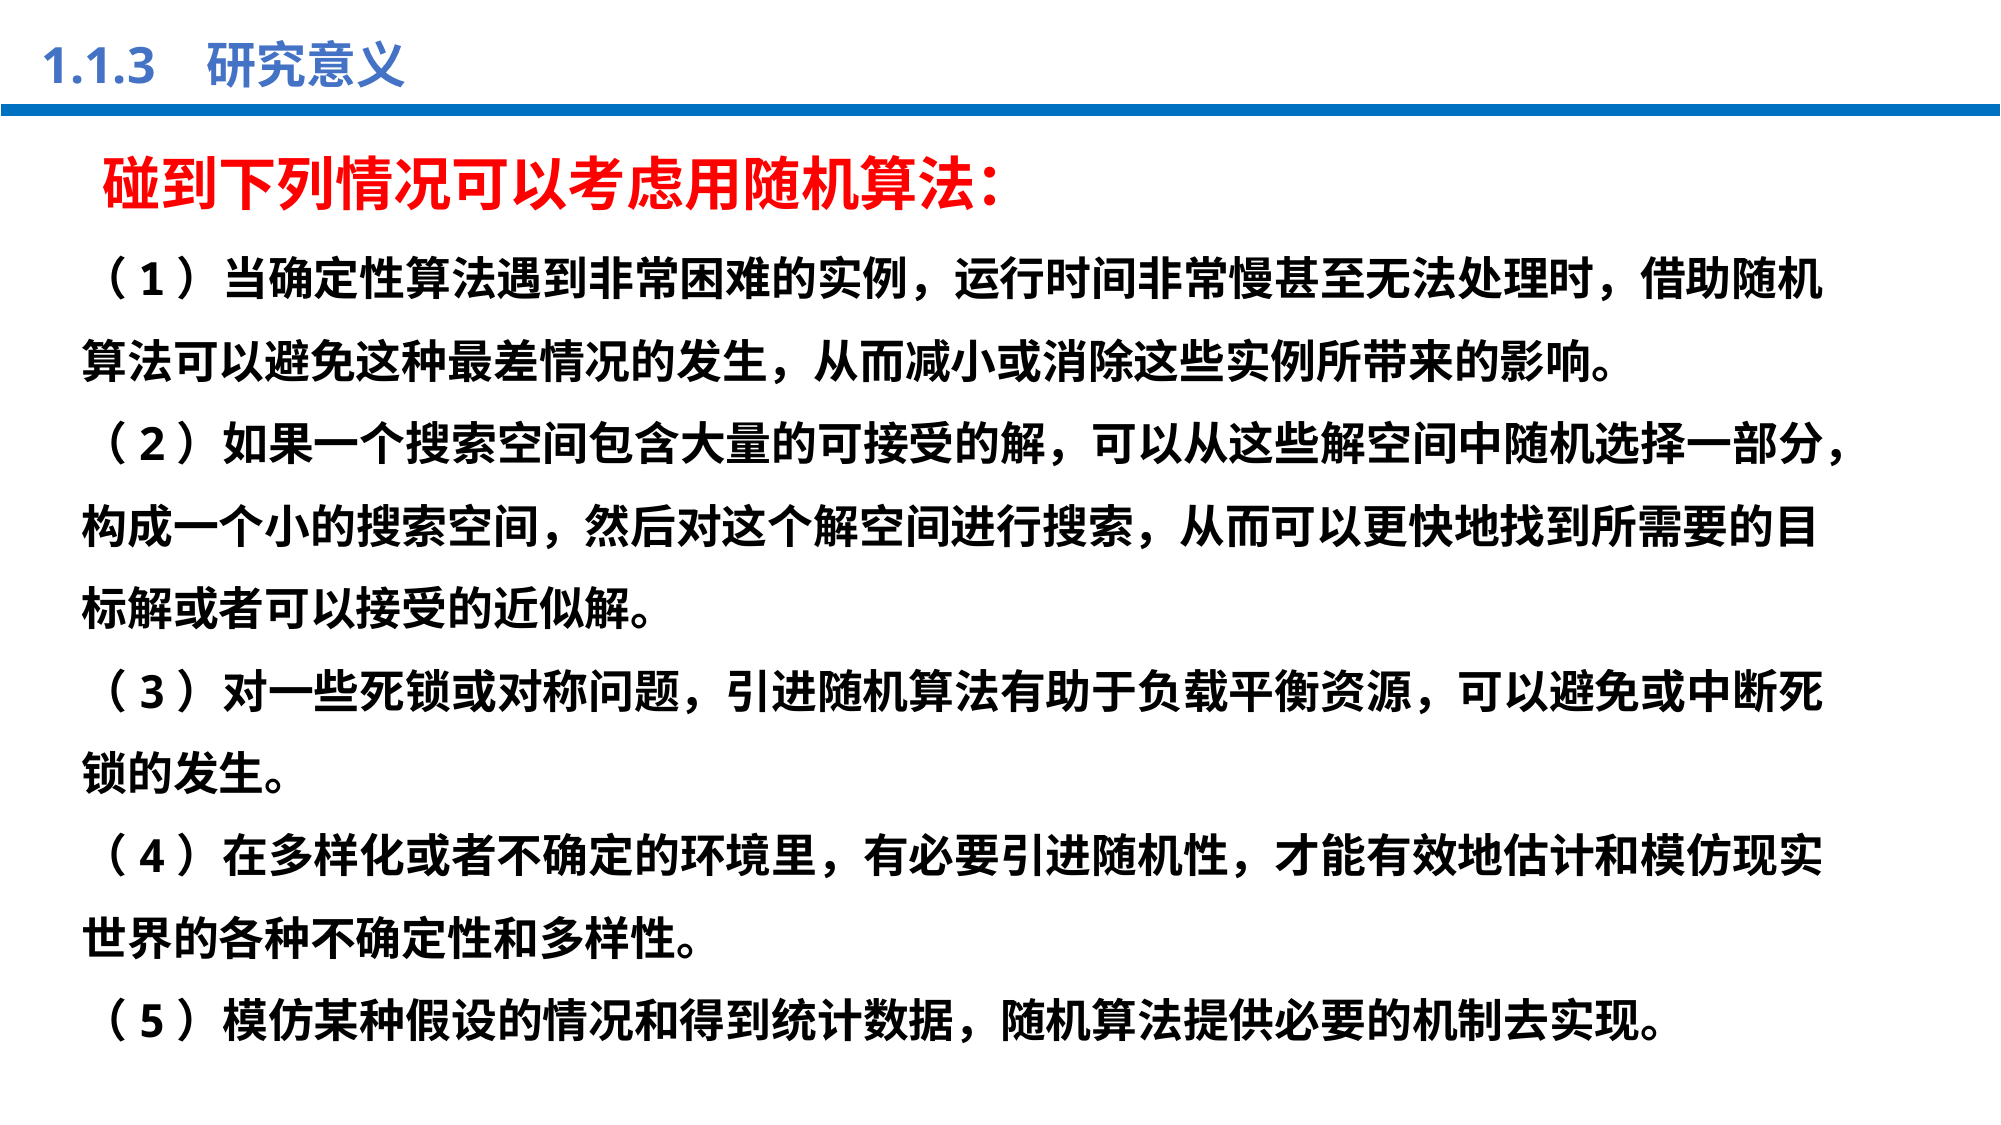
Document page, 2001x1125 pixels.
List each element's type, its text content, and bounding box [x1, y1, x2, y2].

text_box 碰到下列情况可以考虑用随机算法： [26, 103, 1110, 262]
text_box [1110, 103, 2000, 117]
text_box [0, 103, 26, 117]
text_box （1）当确定性算法遇到非常困难的实例，运行时间非常慢甚至无法处理时，借助随机算法可以避免这种最差情况的发生，从而减小或消除这些实例所带来的影响。 （2）如果一个搜索空间包含大量的可接受的解，可以从这些解空间中随机选择一部分，构成一个小的搜索空间，然后对这个解空间进行搜索，从而可以更快地找到所需要的目标解或者可以接受的近似解。 （3）对一些死锁或对称问题，引进随机算法有助于负载平衡资源，可以避免或中断死锁的发生。 （4）在多样化或者不确定的环境里，有必要引进随机性，才能有效地估计和模仿现实世界的各种不确定性和多样性。 （5）模仿某种假设的情况和得到统计数据，随机算法提供必要的机制去实现。 [66, 215, 1875, 1055]
text_box 1.1.3 研究意义 [26, 14, 1386, 102]
